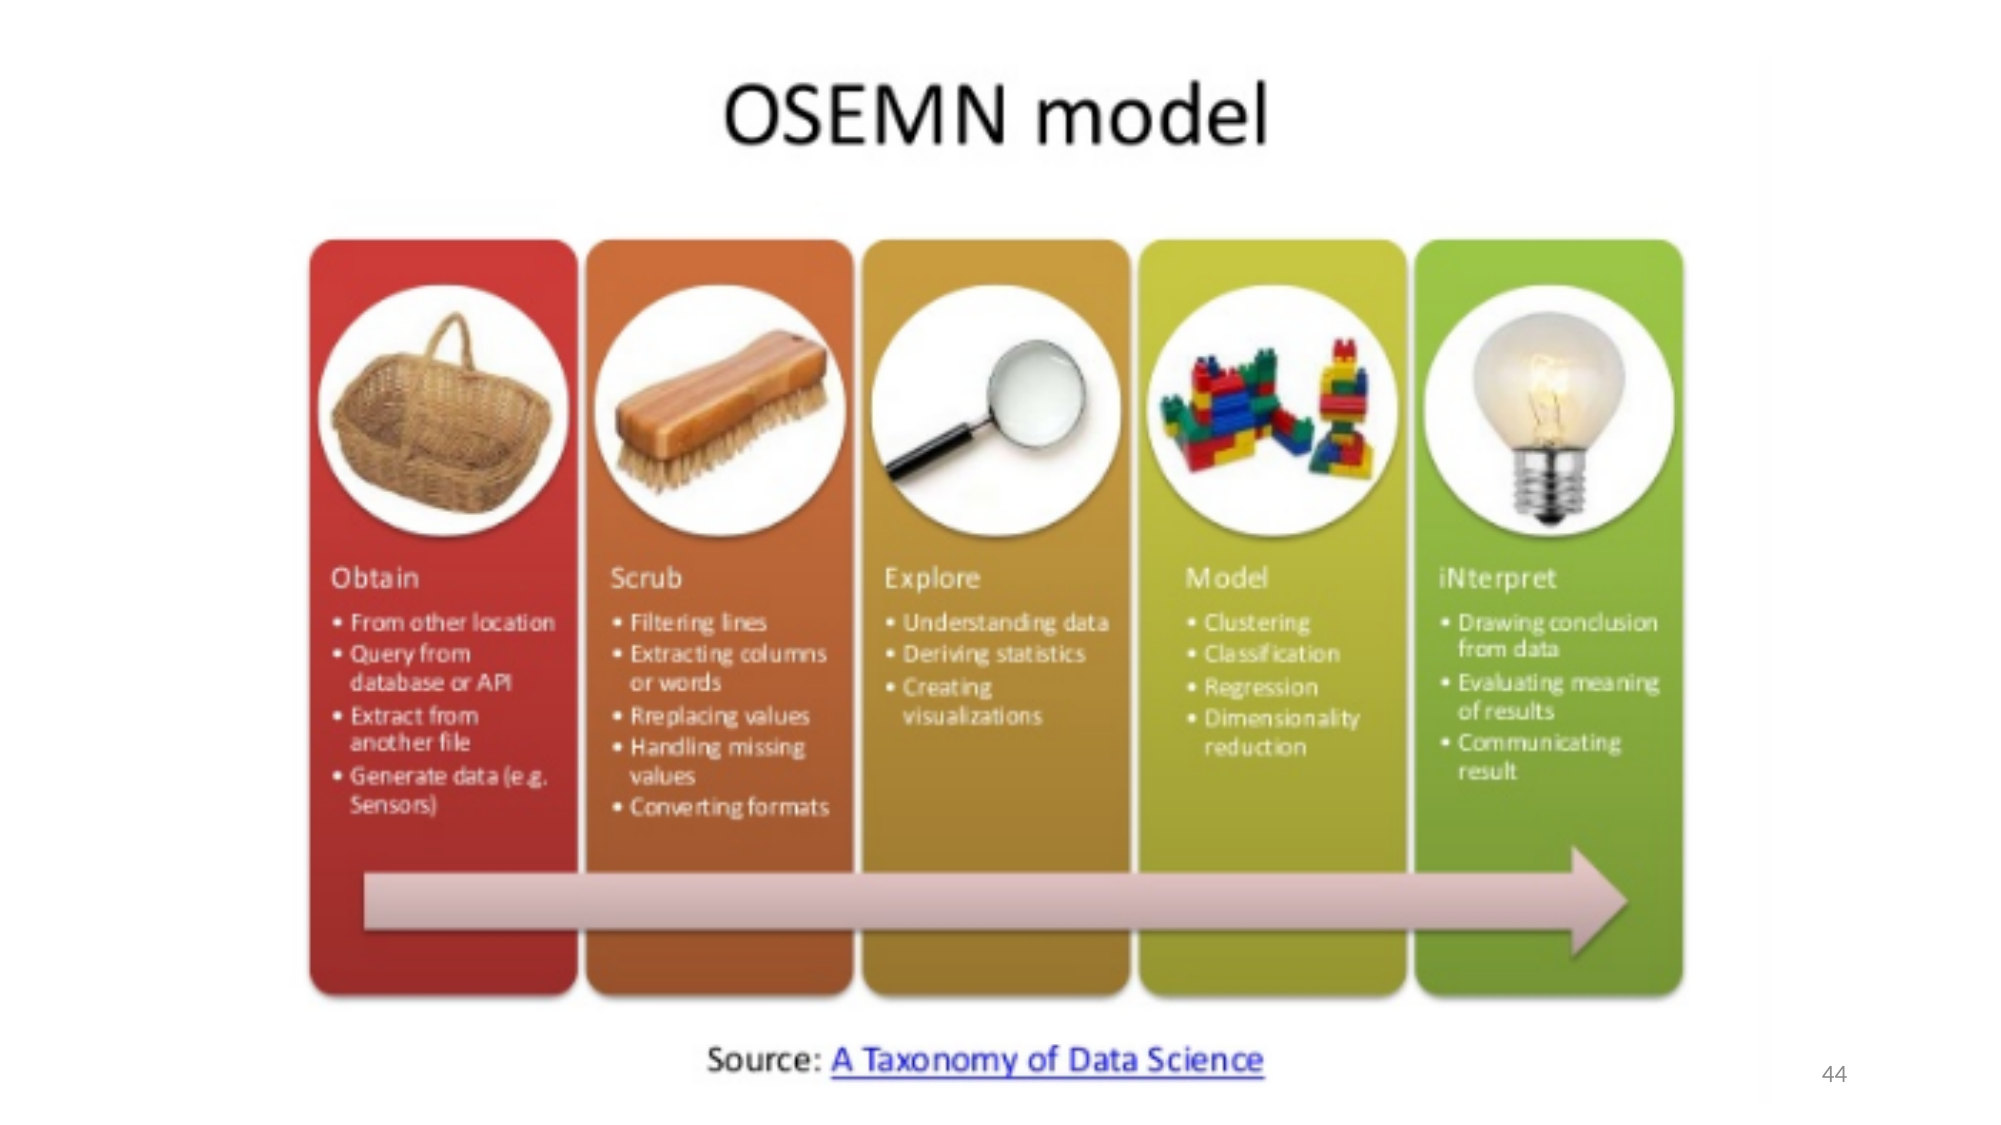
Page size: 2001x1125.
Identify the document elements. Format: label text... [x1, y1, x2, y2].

picture [248, 58, 1772, 1103]
slide_number 44 [1772, 1042, 1863, 1103]
